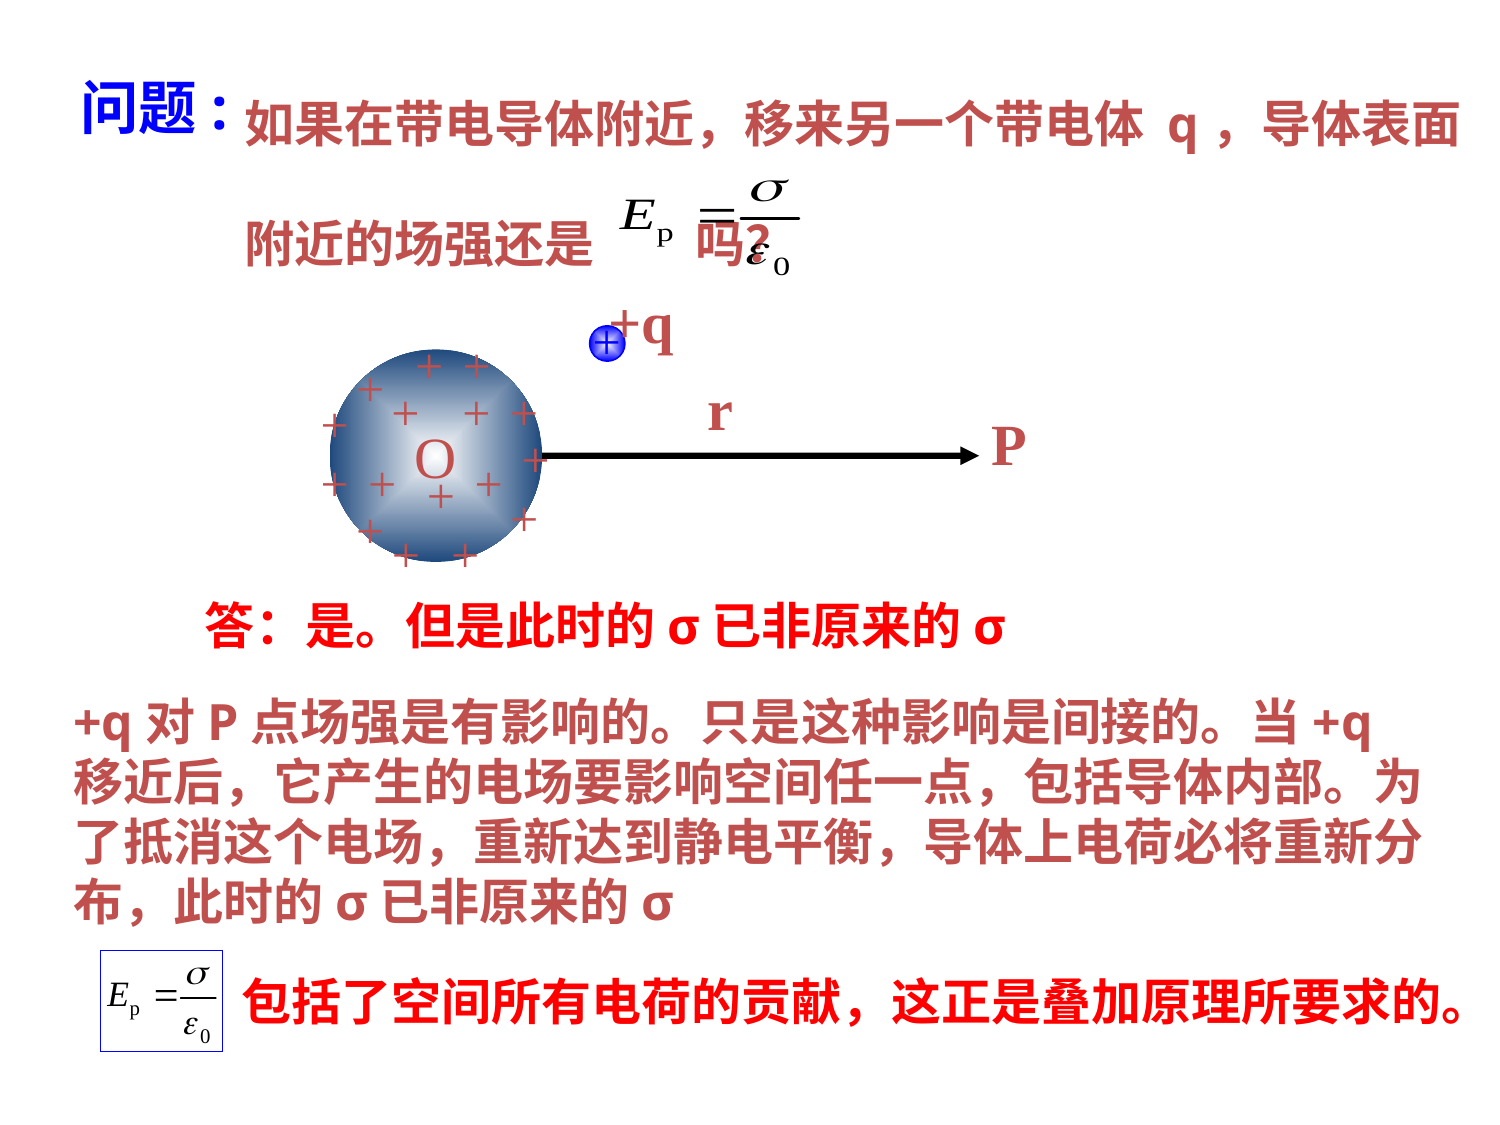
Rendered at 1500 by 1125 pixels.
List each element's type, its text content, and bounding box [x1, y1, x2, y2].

text_box +q对P点场强是有影响的。只是这种影响是间接的。当+q 移近后，它产生的电场要影响空间任一点，包括导体内部。为了抵消这个电场，重新达到静电平衡，导体上电荷必将重新分布，此时的σ已非原来的σ [58, 682, 1458, 938]
text_box P [976, 399, 1042, 485]
text_box +q [593, 295, 690, 363]
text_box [577, 301, 637, 378]
text_box 答：是。但是此时的σ已非原来的σ [190, 587, 1195, 663]
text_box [100, 949, 1500, 1052]
text_box 问题: [65, 63, 224, 149]
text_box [229, 24, 1485, 286]
text_box [571, 449, 976, 462]
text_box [305, 325, 566, 591]
text_box r [692, 364, 749, 450]
